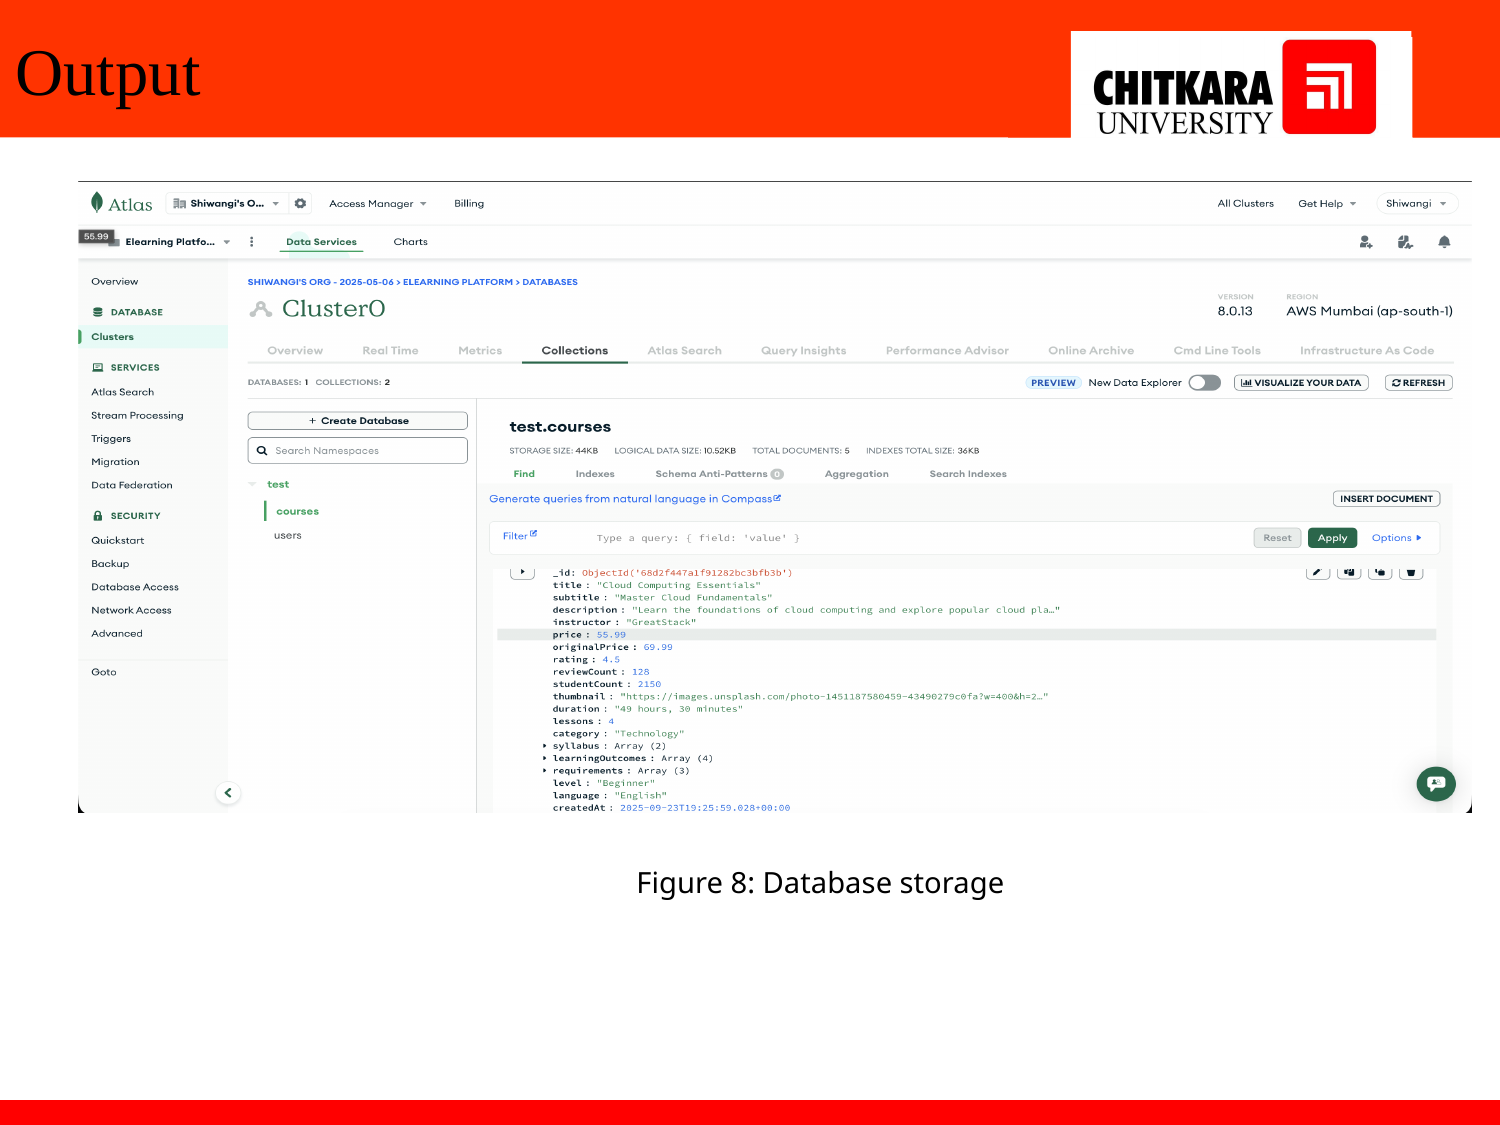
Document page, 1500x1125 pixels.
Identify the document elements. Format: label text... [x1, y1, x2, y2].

picture [1074, 37, 1391, 138]
text_box Figure 8: Database storage [445, 856, 1196, 907]
picture [77, 181, 1472, 814]
title Output [0, 0, 1063, 138]
